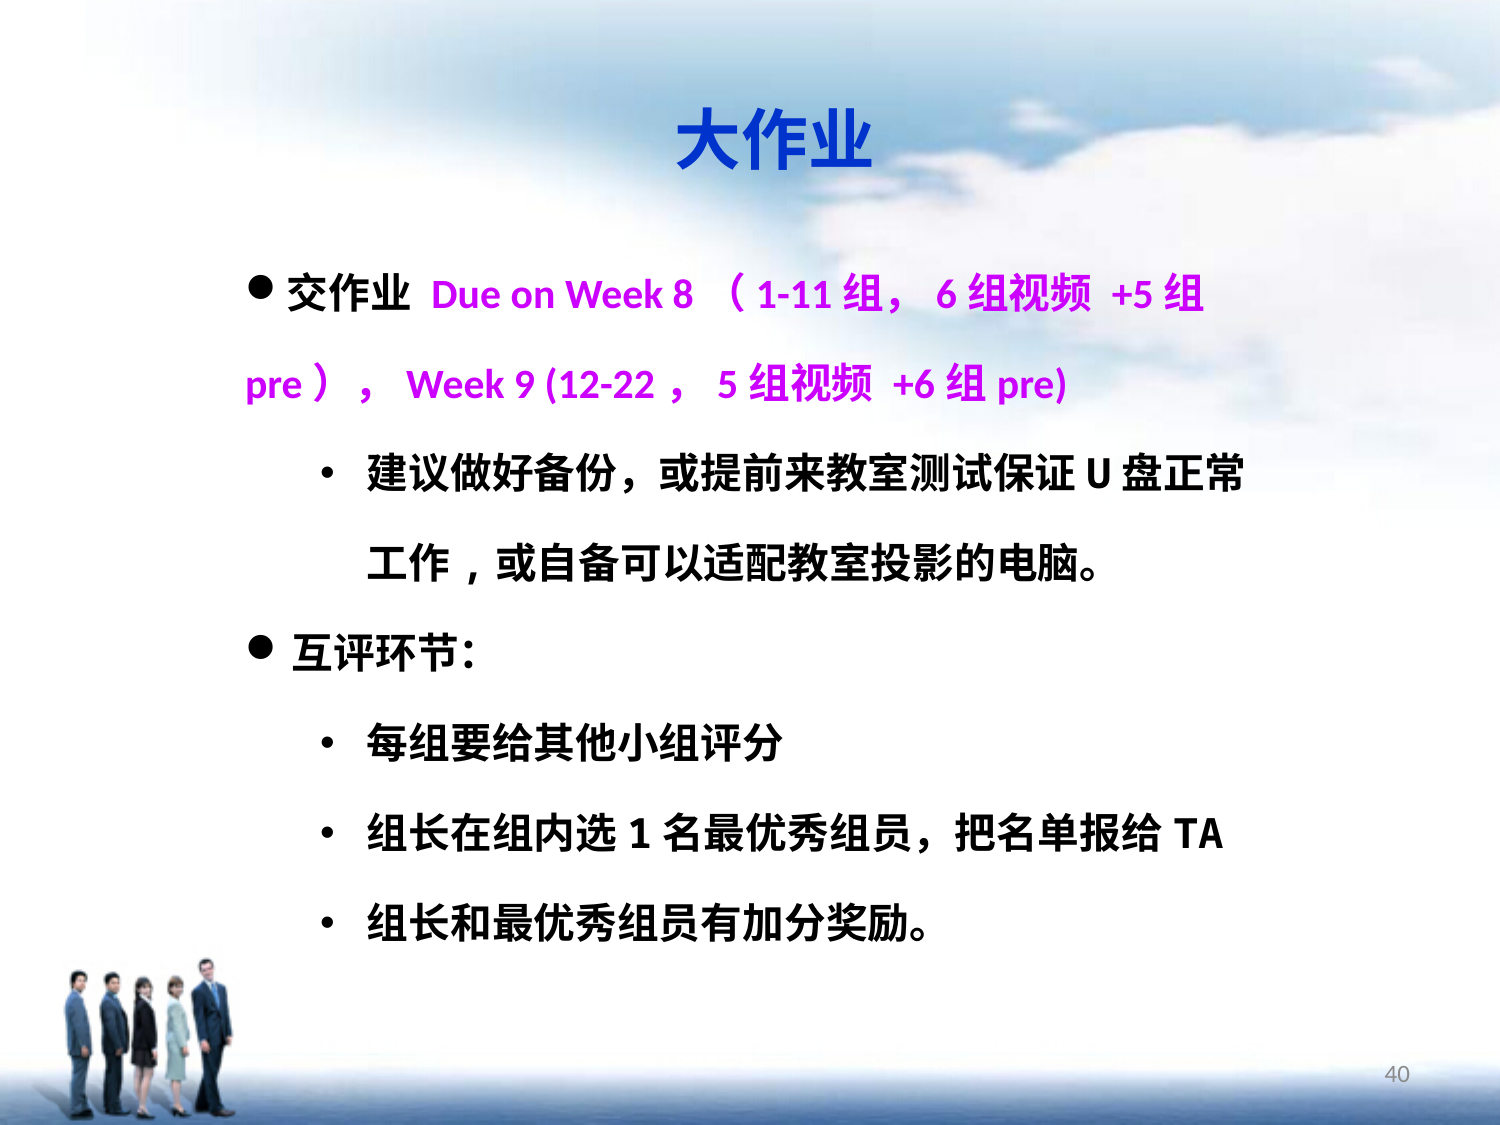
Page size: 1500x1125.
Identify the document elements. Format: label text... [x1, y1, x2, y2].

picture [0, 0, 1500, 1125]
slide_number 40 [1074, 1042, 1425, 1103]
text_box 交作业 Due on Week 8（1-11组，6组视频 +5组pre），Week 9 (12-22，5组视频 +6组pre) 建议做好备份，或提前来教室测试保证U盘正常工作,或自备可以适配教室投影的电脑。 互评环节： 每组要给其他小组评分 组长在组内选1名最优秀组员，把名单报给TA 组长和最优秀组员有加分奖励。 [230, 219, 1270, 955]
text_box 大作业 [137, 90, 1413, 203]
